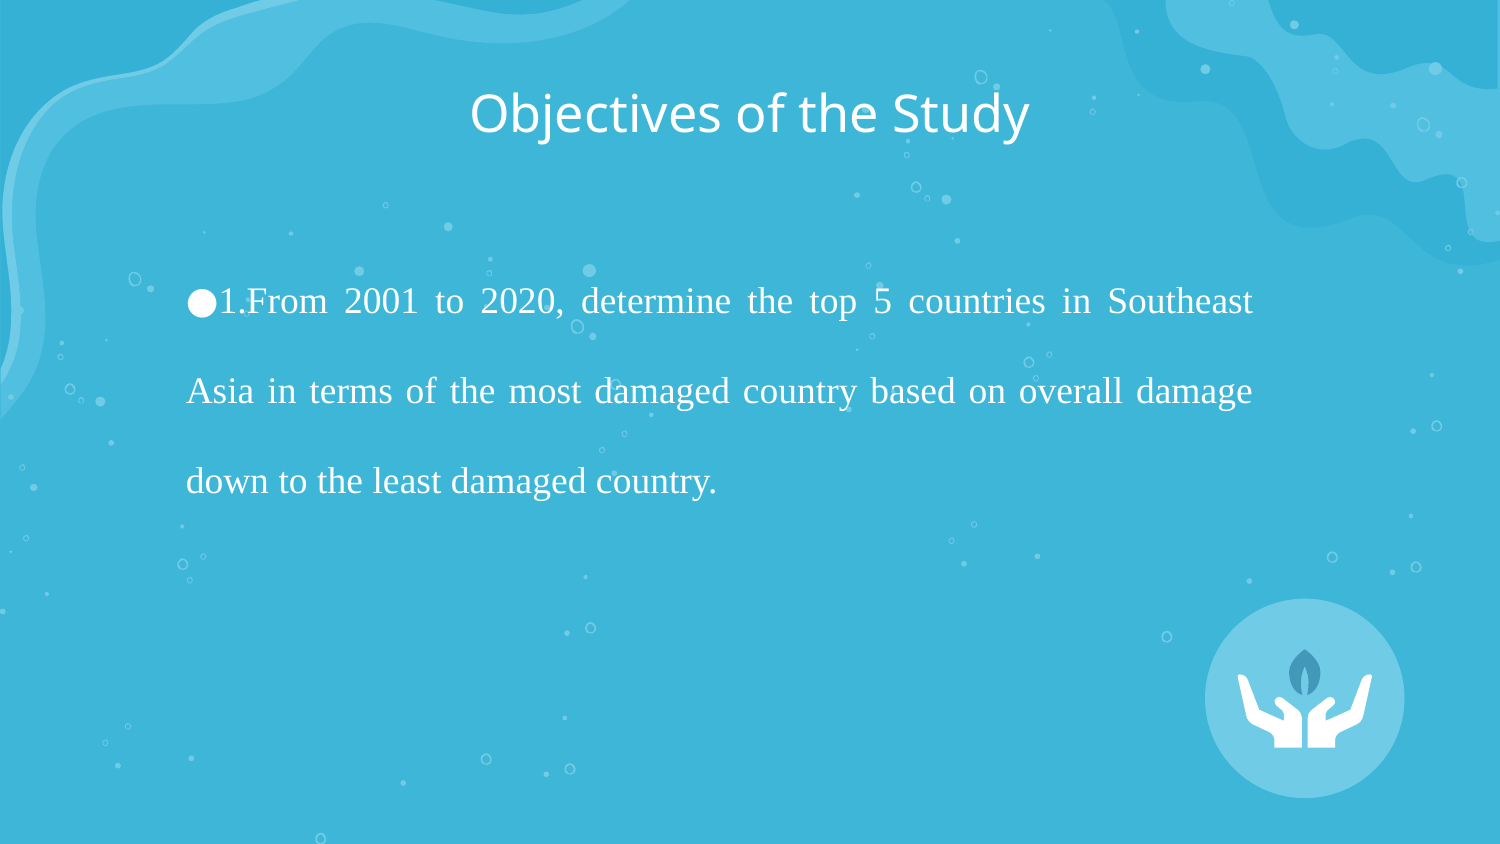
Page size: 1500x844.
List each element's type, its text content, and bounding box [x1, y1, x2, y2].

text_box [1204, 598, 1405, 799]
list 1.From 2001 to 2020, determine the top 5 countries in Southeast Asia in terms of the most damaged country based on overall damage down to the least damaged country. [170, 200, 1270, 533]
title Objectives of the Study [118, 88, 1382, 135]
